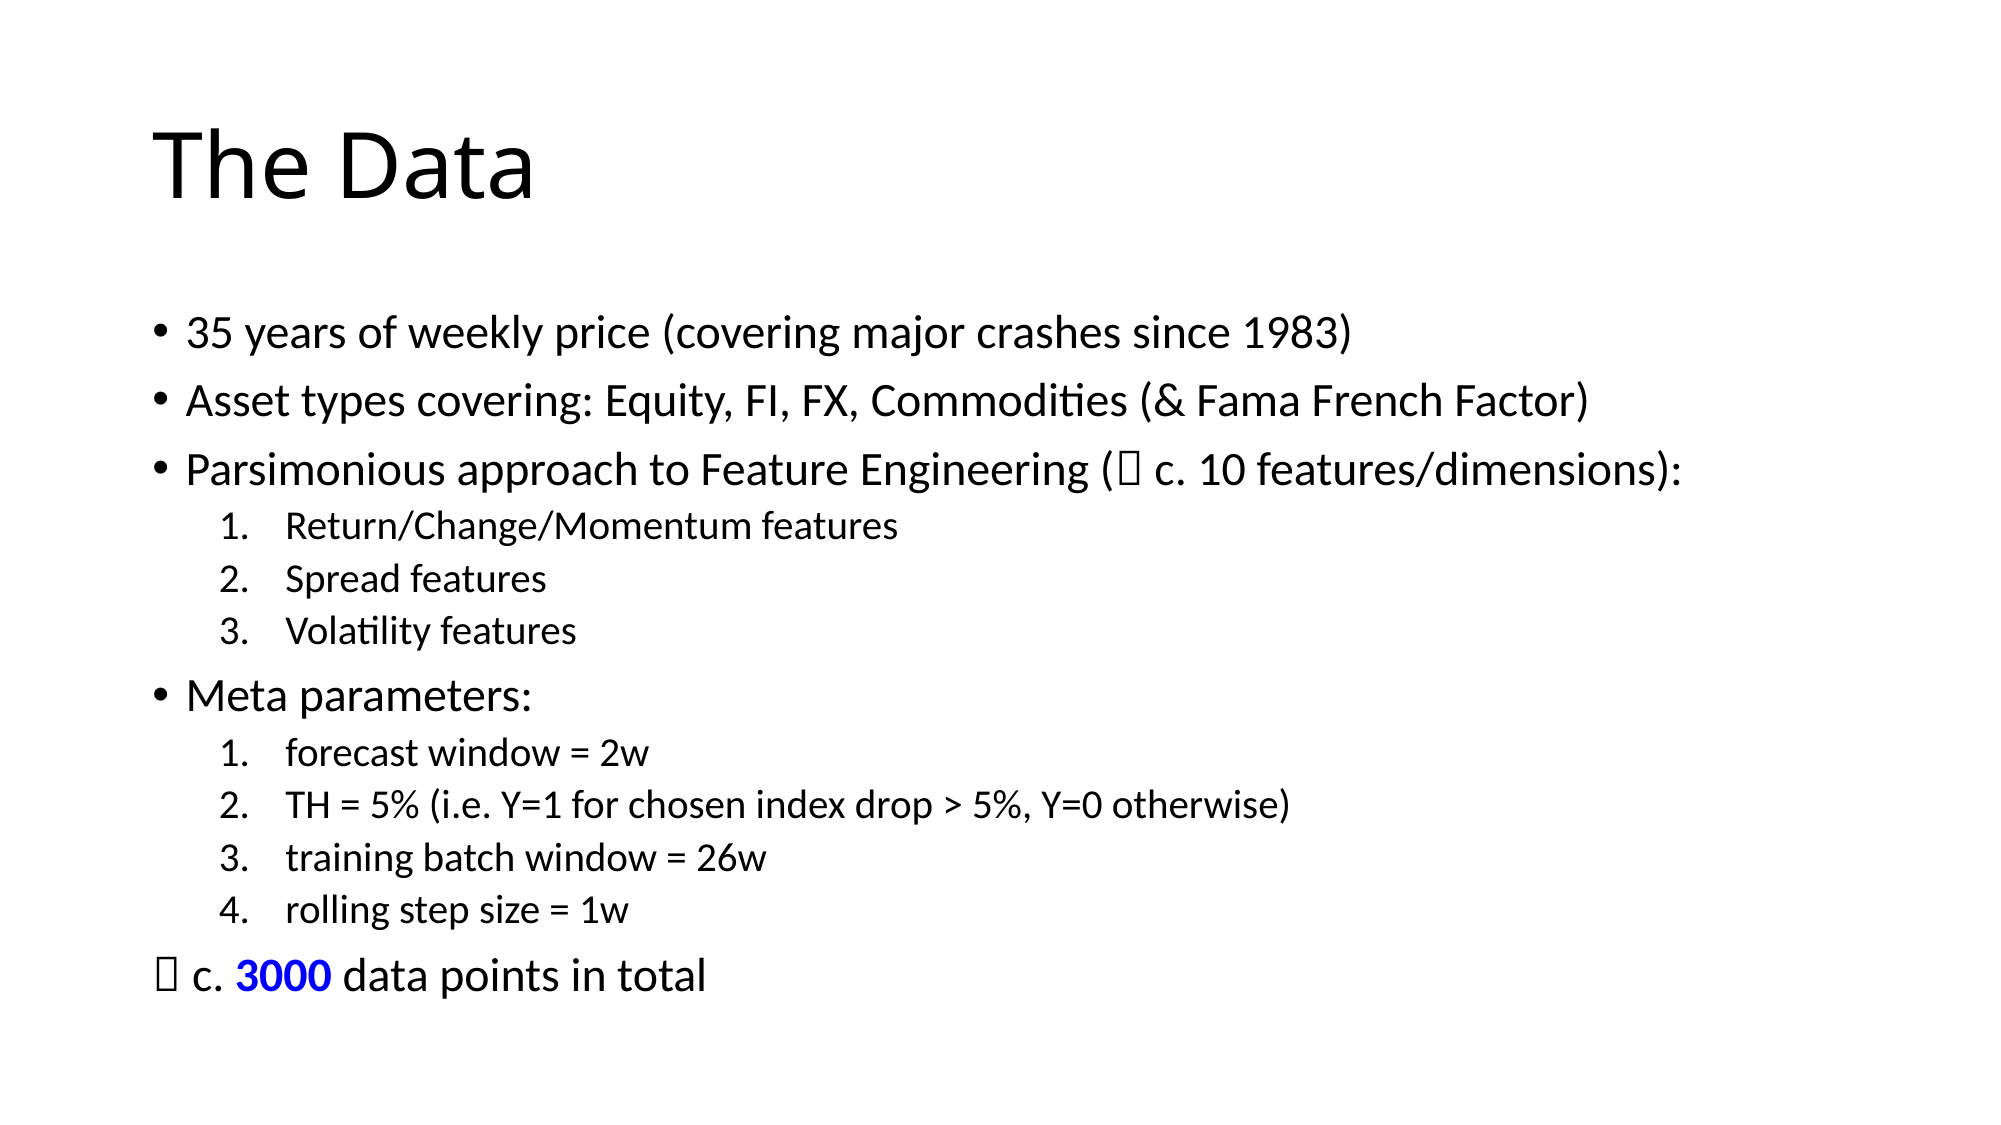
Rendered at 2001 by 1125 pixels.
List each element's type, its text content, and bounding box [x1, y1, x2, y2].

list 35 years of weekly price (covering major crashes since 1983) Asset types covering: Equity, FI, FX, Commodities (& Fama French Factor) Parsimonious approach to Feature Engineering ( c. 10 features/dimensions): Return/Change/Momentum features Spread features Volatility features Meta parameters: forecast window = 2w TH = 5% (i.e. Y=1 for chosen index drop > 5%, Y=0 otherwise) training batch window = 26w rolling step size = 1w  c. 3000 data points in total [137, 299, 1946, 1014]
title The Data [137, 59, 1863, 278]
